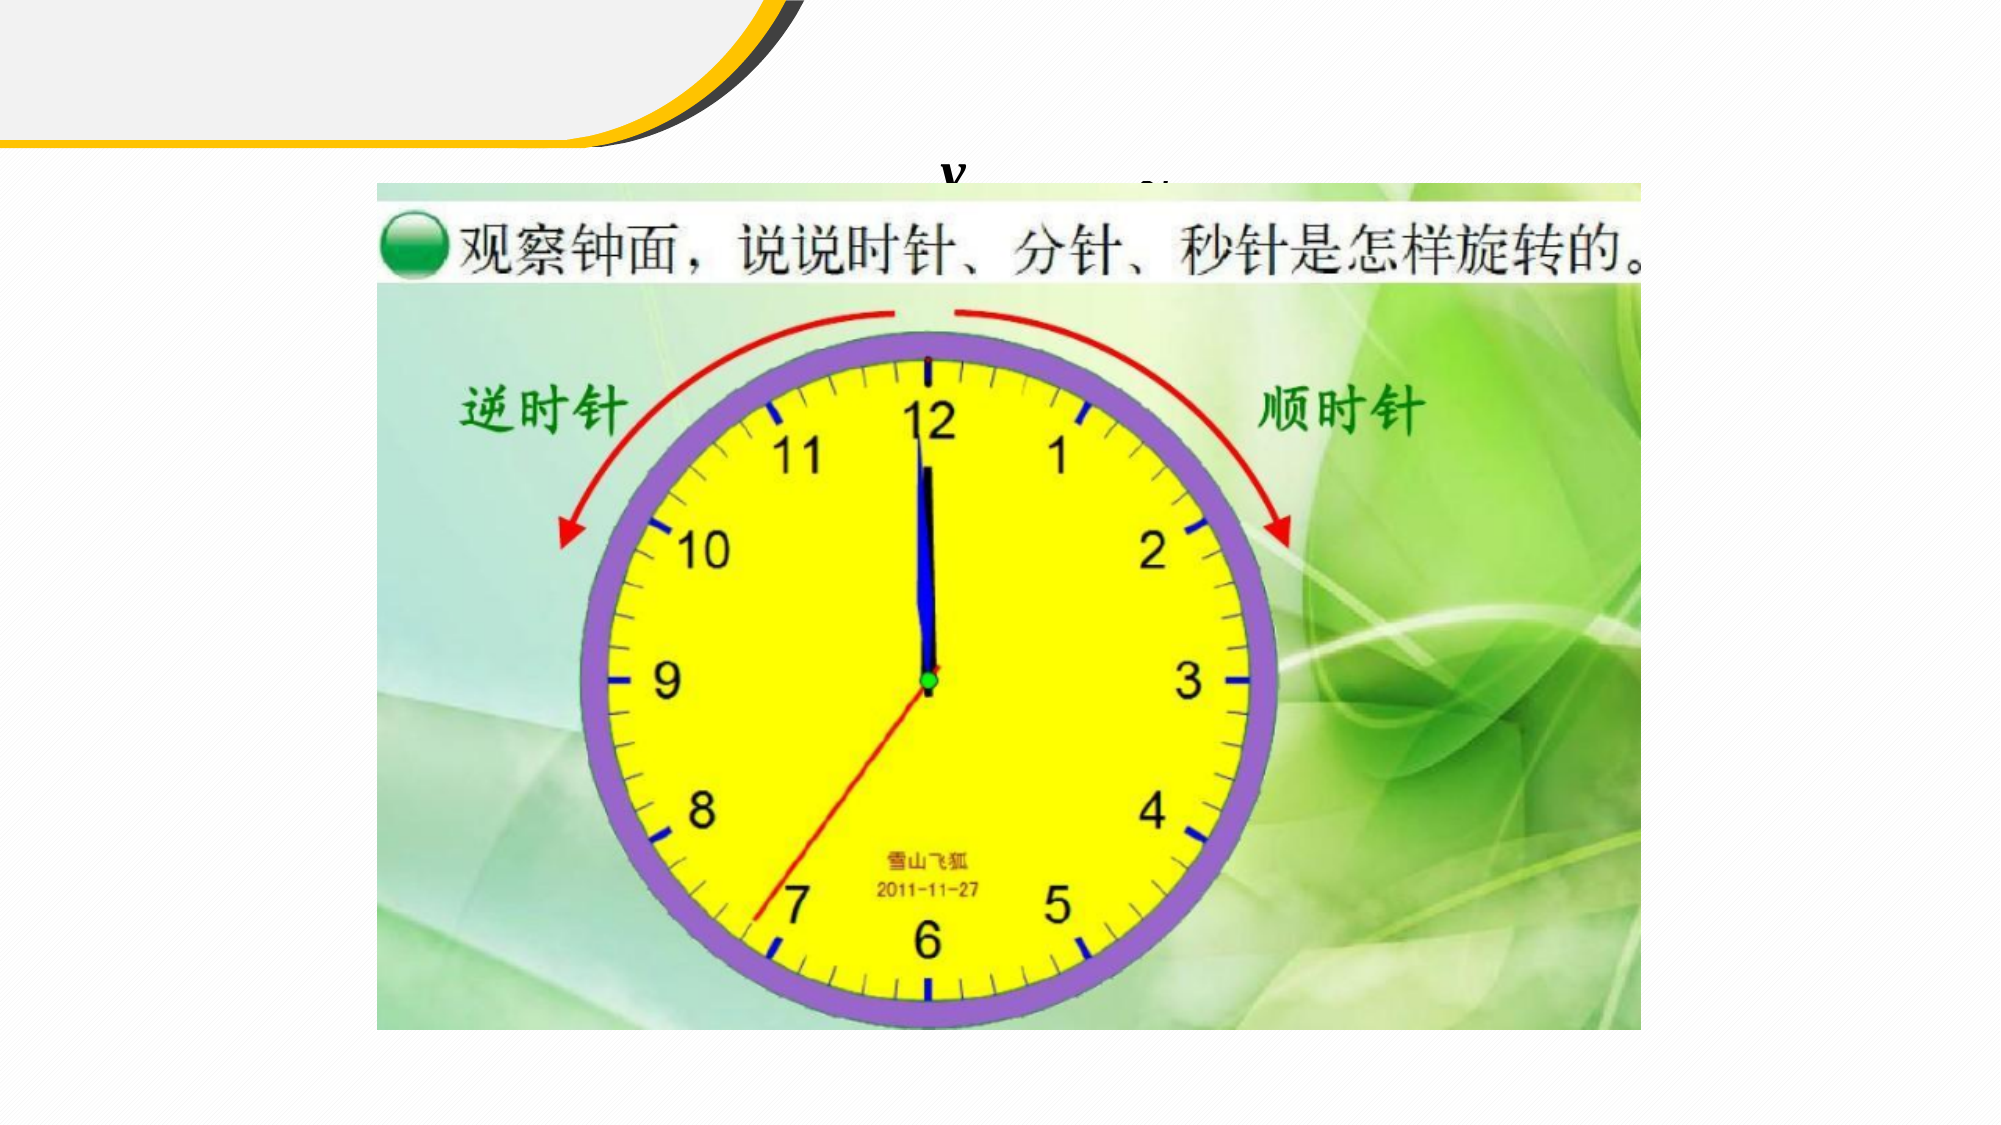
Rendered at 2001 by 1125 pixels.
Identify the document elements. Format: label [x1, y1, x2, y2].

text_box [929, 157, 972, 183]
picture [377, 183, 1641, 1030]
